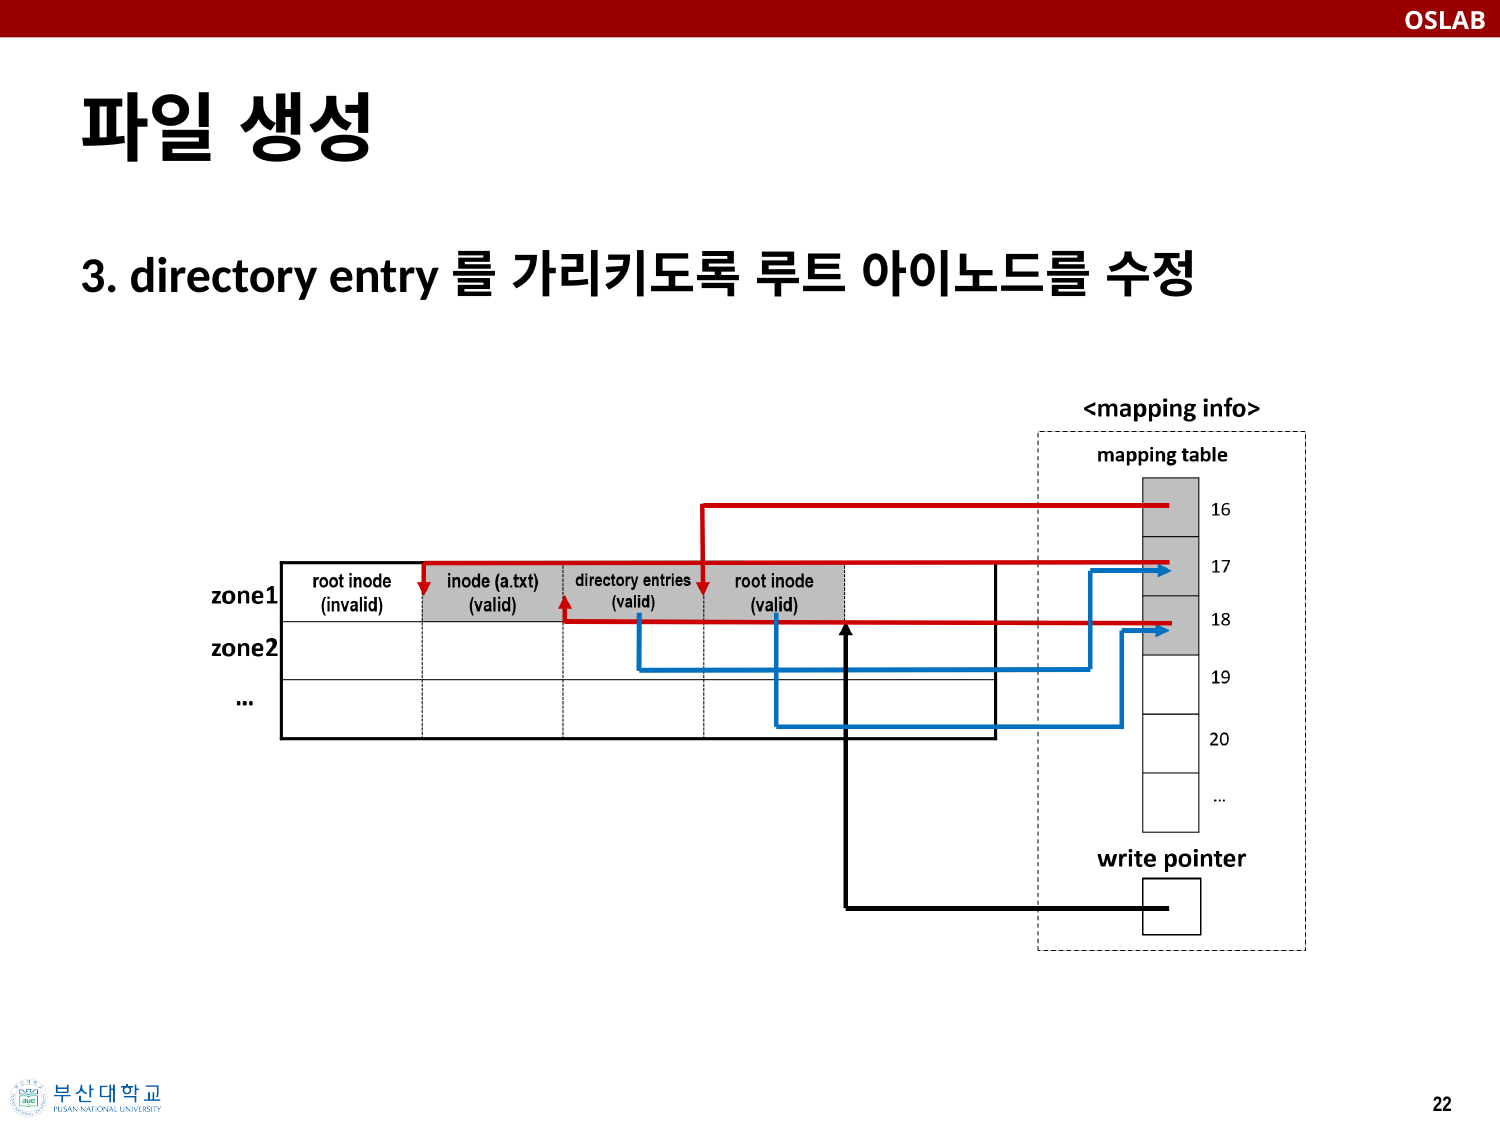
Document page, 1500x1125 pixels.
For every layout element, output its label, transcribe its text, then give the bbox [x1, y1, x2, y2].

title 파일 생성 [64, 62, 1438, 188]
picture [194, 381, 1306, 952]
picture [8, 1078, 163, 1118]
text_box 3. directory entry를 가리키도록 루트 아이노드를 수정 [65, 209, 1438, 335]
